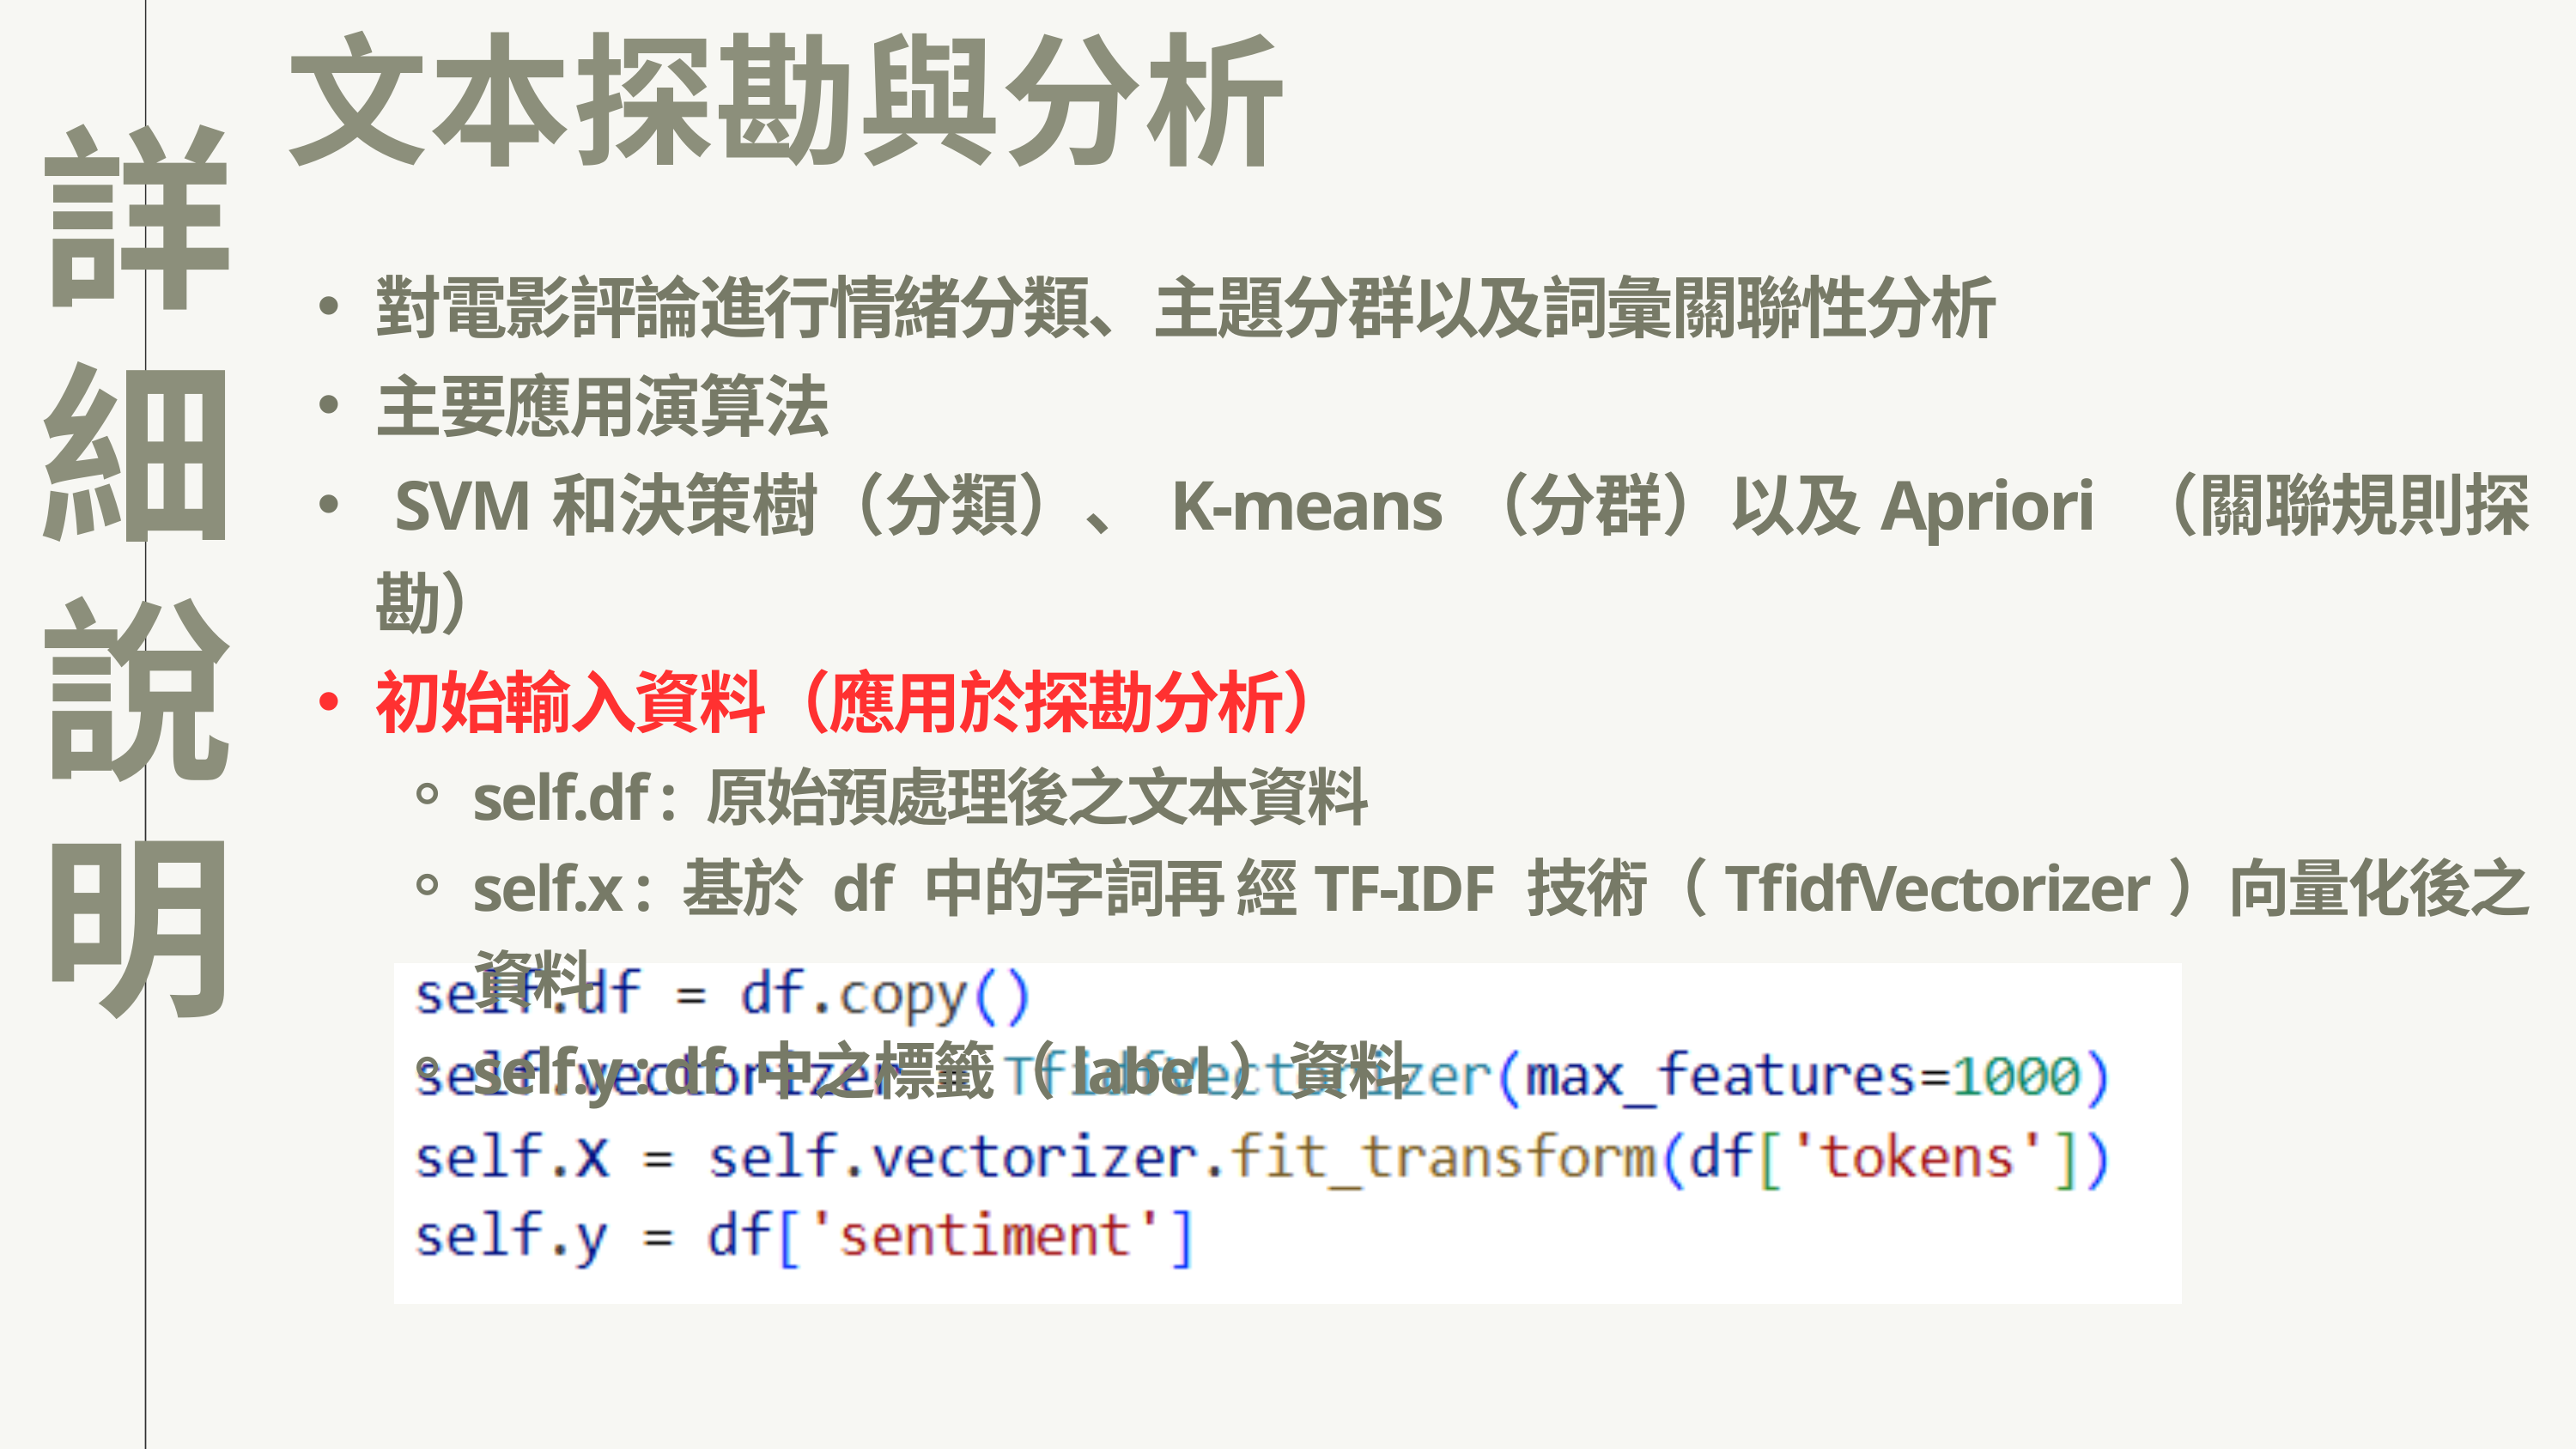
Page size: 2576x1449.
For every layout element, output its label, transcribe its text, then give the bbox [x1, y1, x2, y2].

text_box 對電影評論進行情緒分類、主題分群以及詞彙關聯性分析 主要應用演算法 SVM和決策樹（分類）、K-means（分群）以及Apriori （關聯規則探勘） 初始輸入資料（應用於探勘分析） self.df : 原始預處理後之文本資料 self.x : 基於 df 中的字詞再 經TF-IDF 技術（TfidfVectorizer）向量化後之資料 self.y : df 中之標籤（label）資料 [259, 246, 2530, 1107]
text_box 文本探勘與分析 [259, 75, 1288, 183]
text_box [393, 1107, 2182, 1304]
text_box 詳細說明 [0, 95, 236, 1040]
